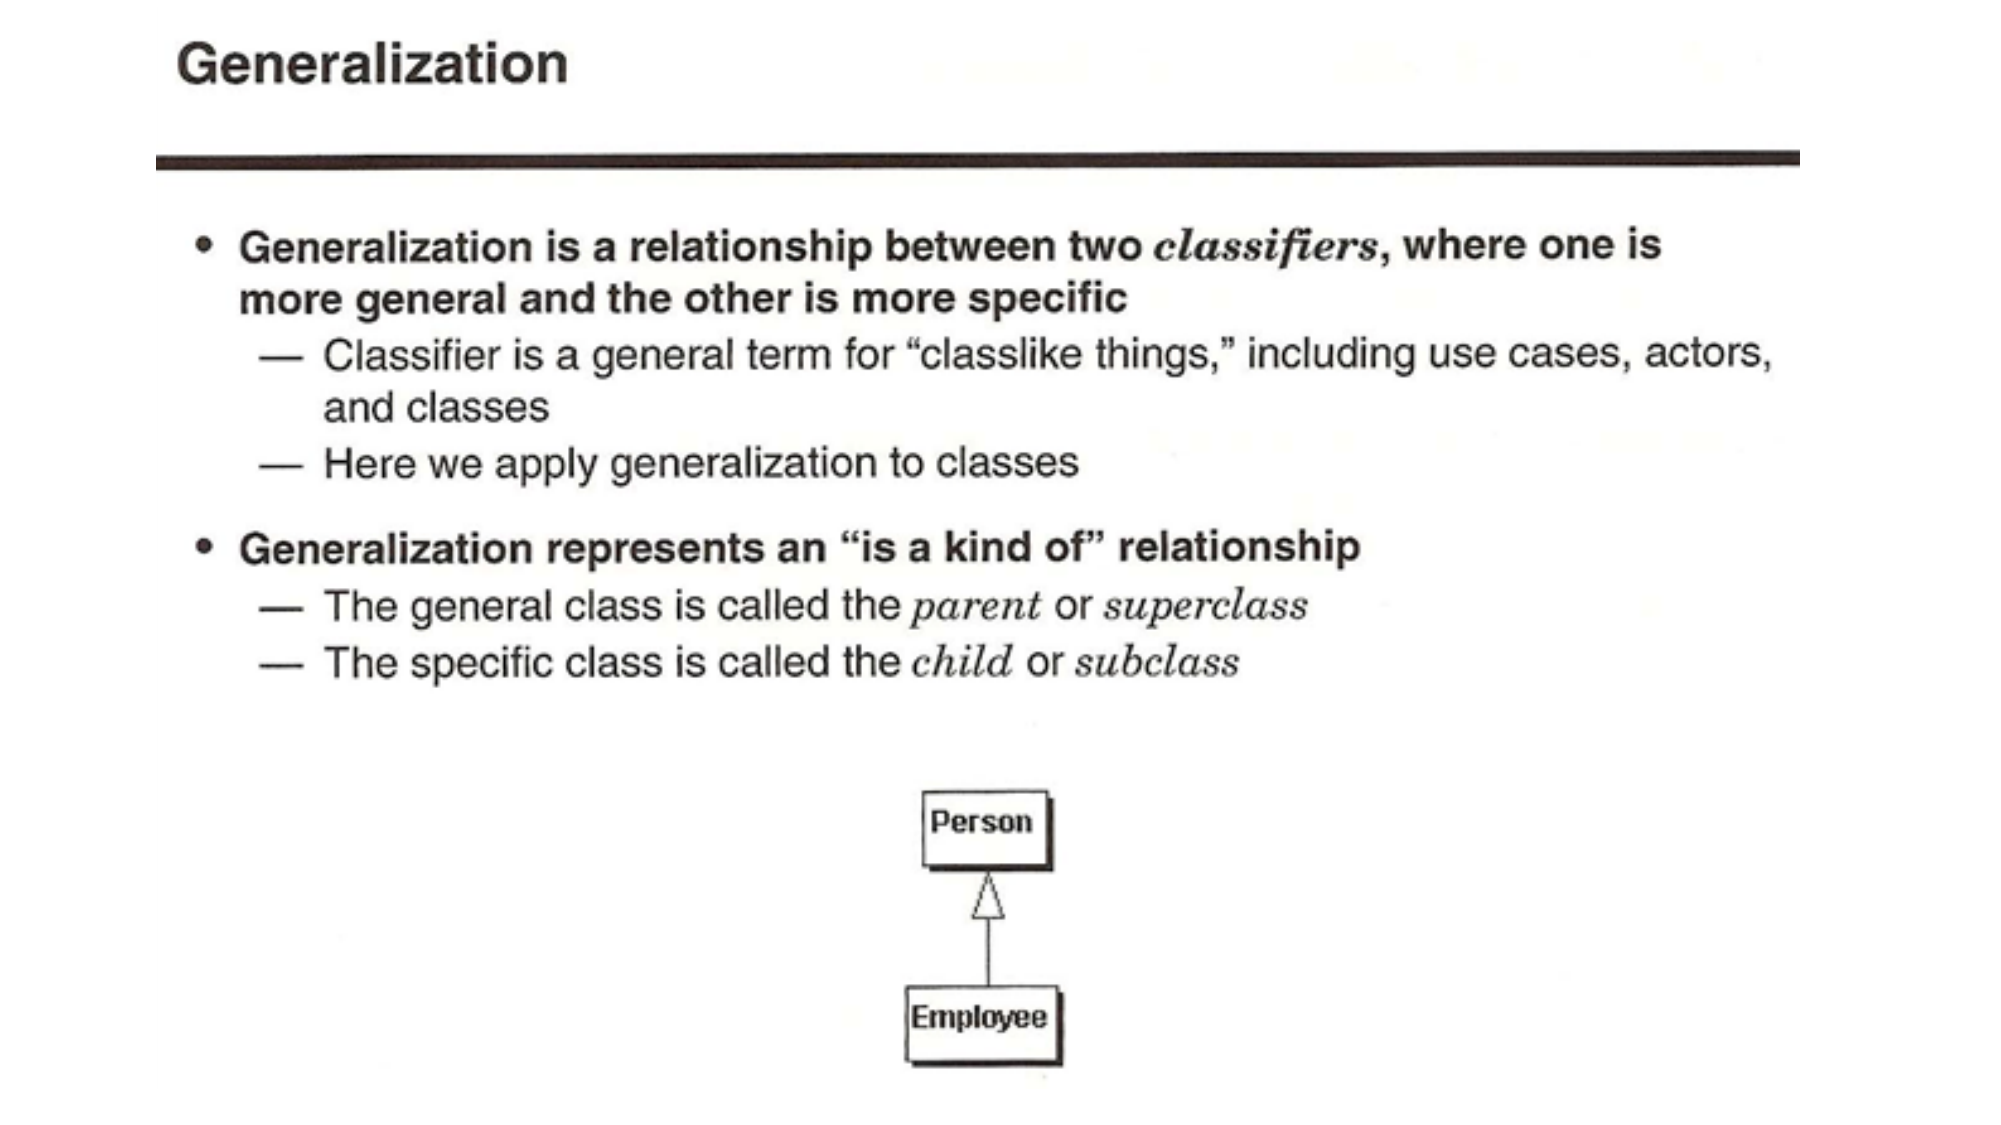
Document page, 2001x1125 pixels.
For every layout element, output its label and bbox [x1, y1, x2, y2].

picture [156, 7, 1800, 1089]
